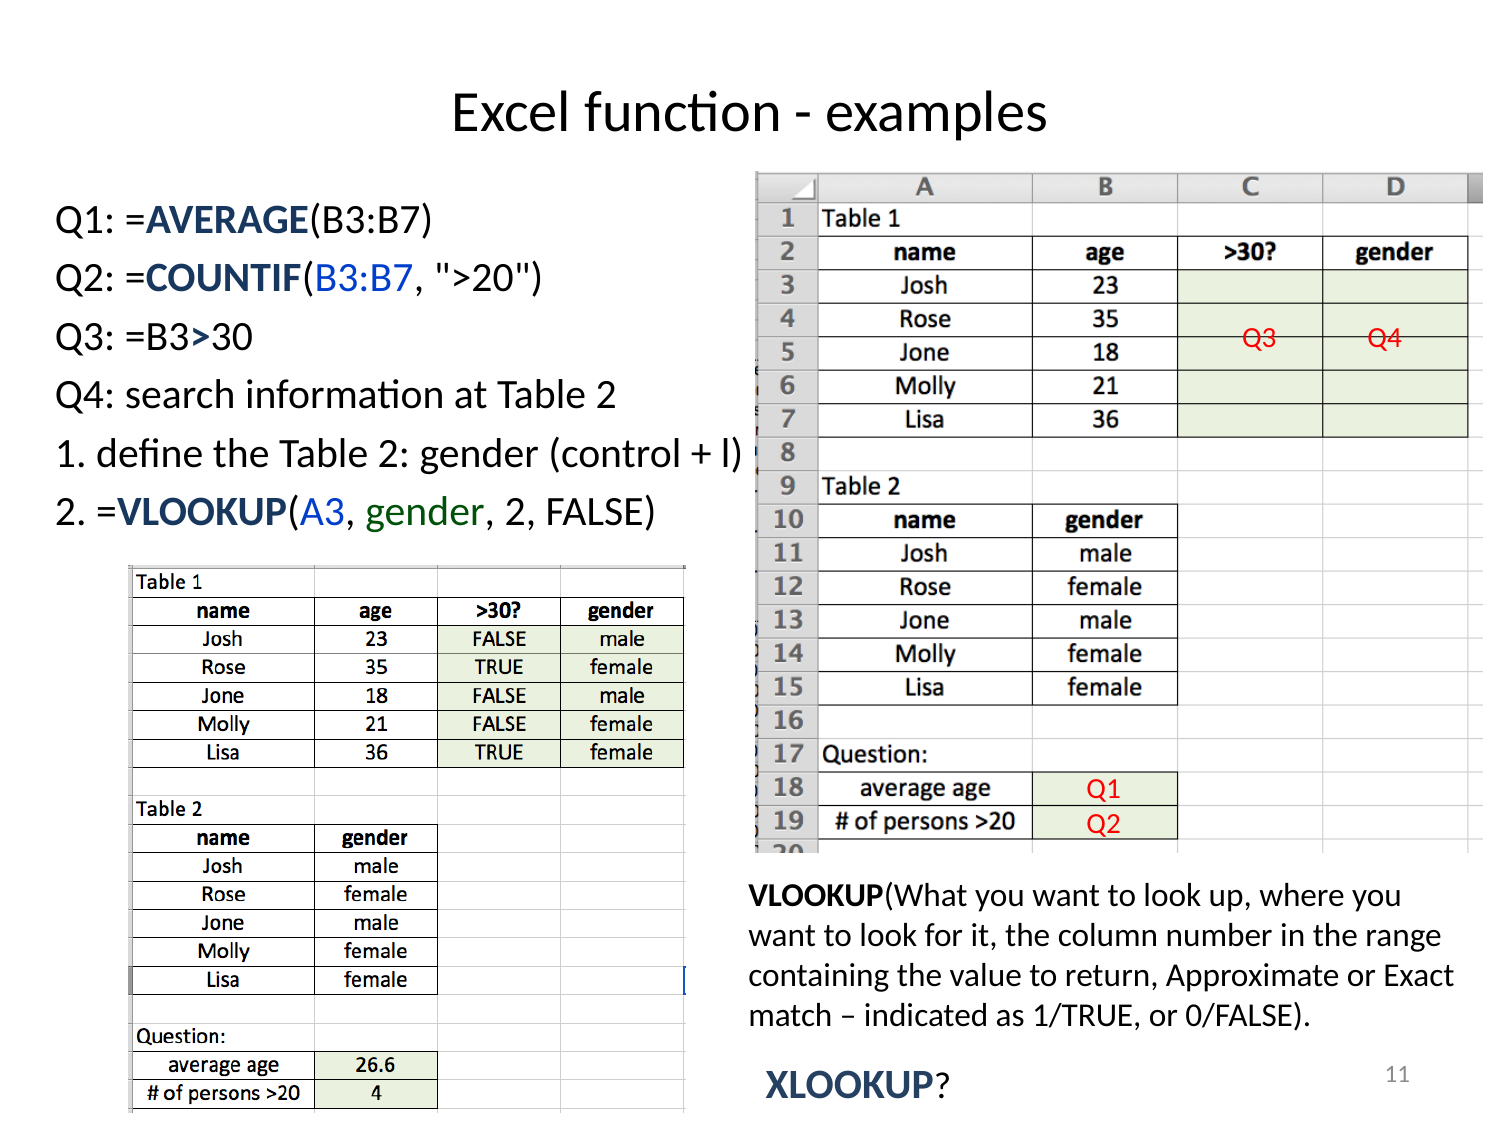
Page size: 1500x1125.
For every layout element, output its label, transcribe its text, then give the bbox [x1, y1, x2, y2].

text_box VLOOKUP(What you want to look up, where you want to look for it, the column number in the range containing the value to return, Approximate or Exact match – indicated as 1/TRUE, or 0/FALSE). [733, 865, 1475, 1041]
slide_number 11 [1074, 1042, 1425, 1103]
picture [127, 565, 686, 1113]
list Q1: =AVERAGE(B3:B7) Q2: =COUNTIF(B3:B7, ">20") Q3: =B3>30 Q4: search information at Table 2 1. define the Table 2: gender (control + l) 2. =VLOOKUP(A3, gender, 2, FALSE) [40, 184, 750, 566]
picture [755, 171, 1483, 854]
title Excel function - examples [75, 45, 1425, 172]
text_box XLOOKUP? [750, 1049, 967, 1115]
